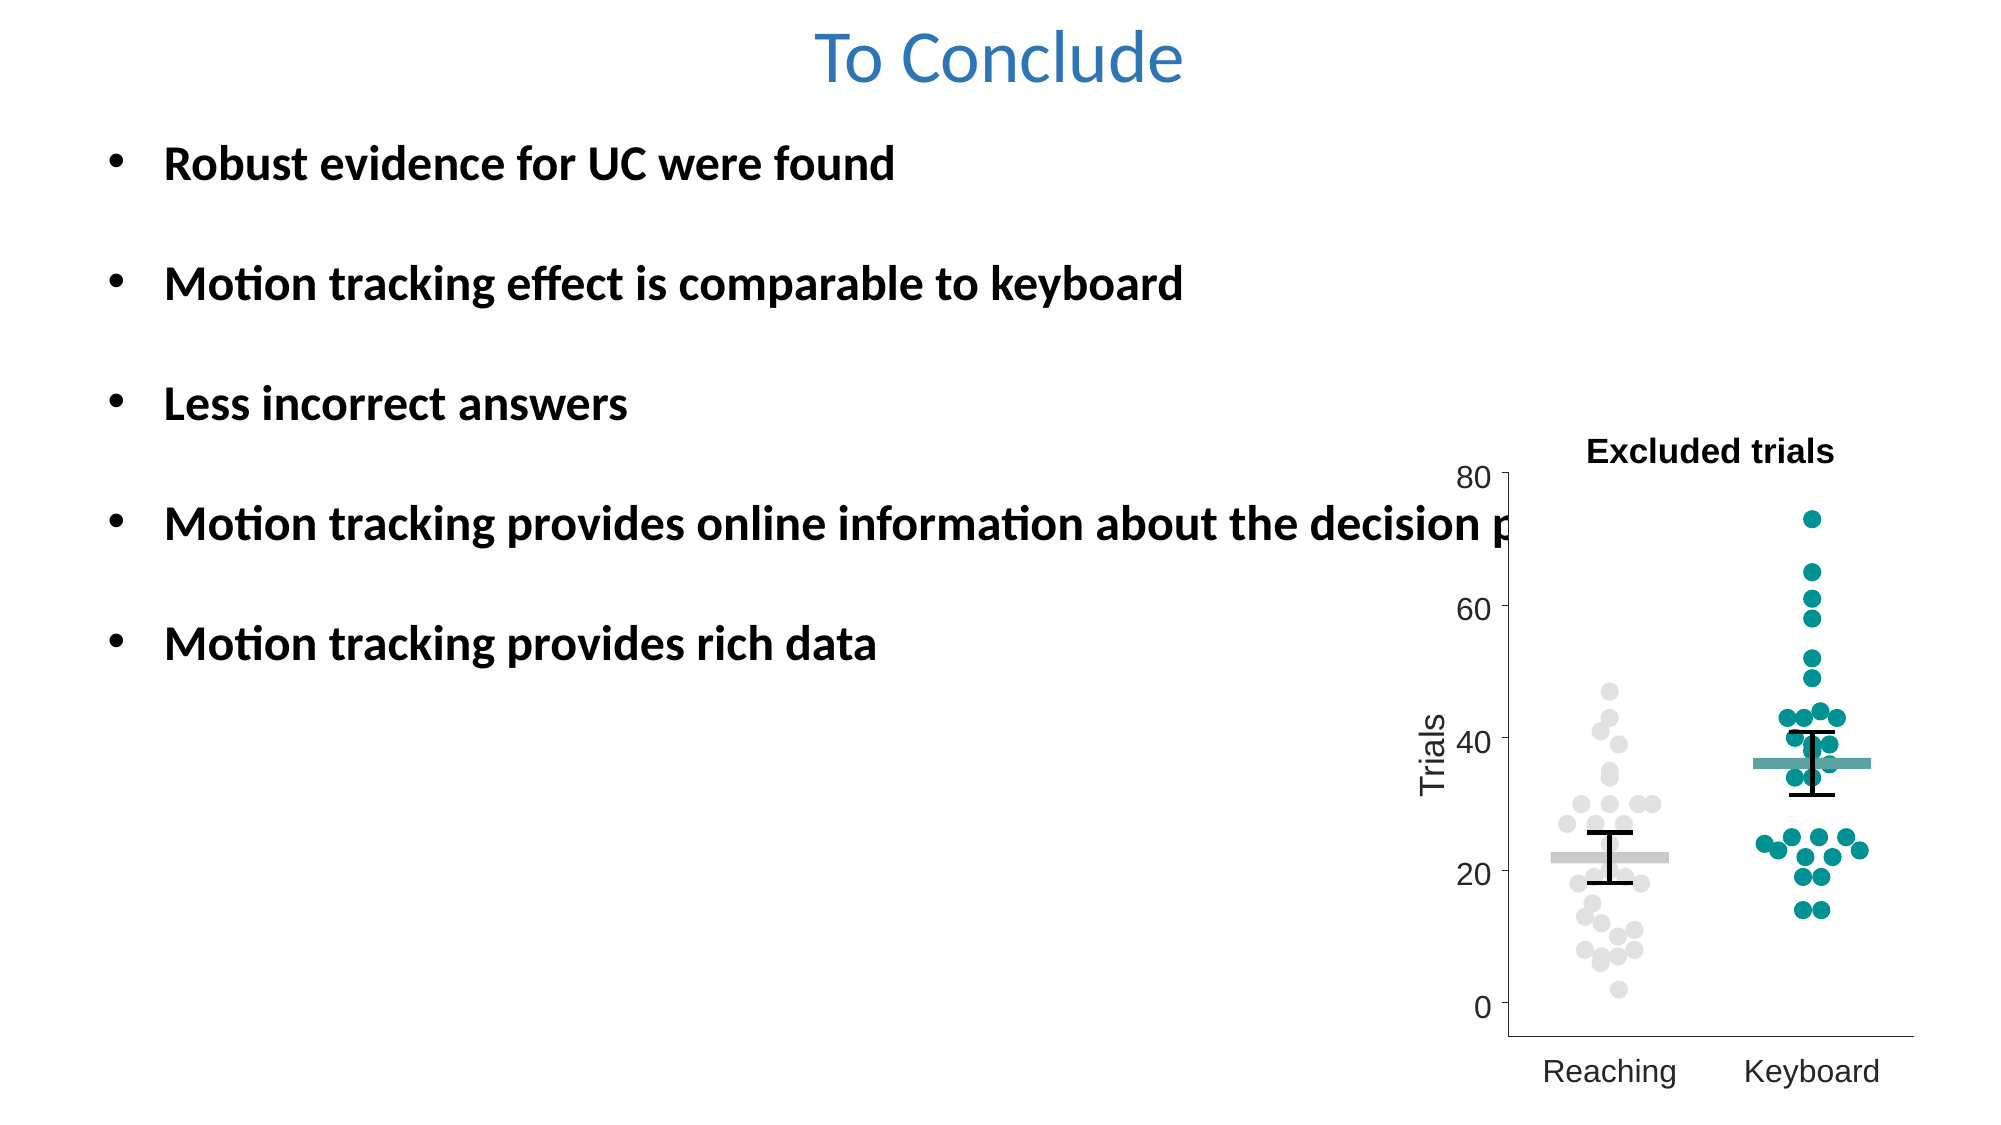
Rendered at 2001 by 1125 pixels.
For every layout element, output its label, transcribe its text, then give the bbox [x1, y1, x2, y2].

picture [1412, 428, 1930, 1097]
text_box Robust evidence for UC were found Motion tracking effect is comparable to keyboard Less incorrect answers Motion tracking provides online information about the decision process Motion tracking provides rich data [93, 122, 1930, 918]
text_box To Conclude [0, 0, 2000, 105]
